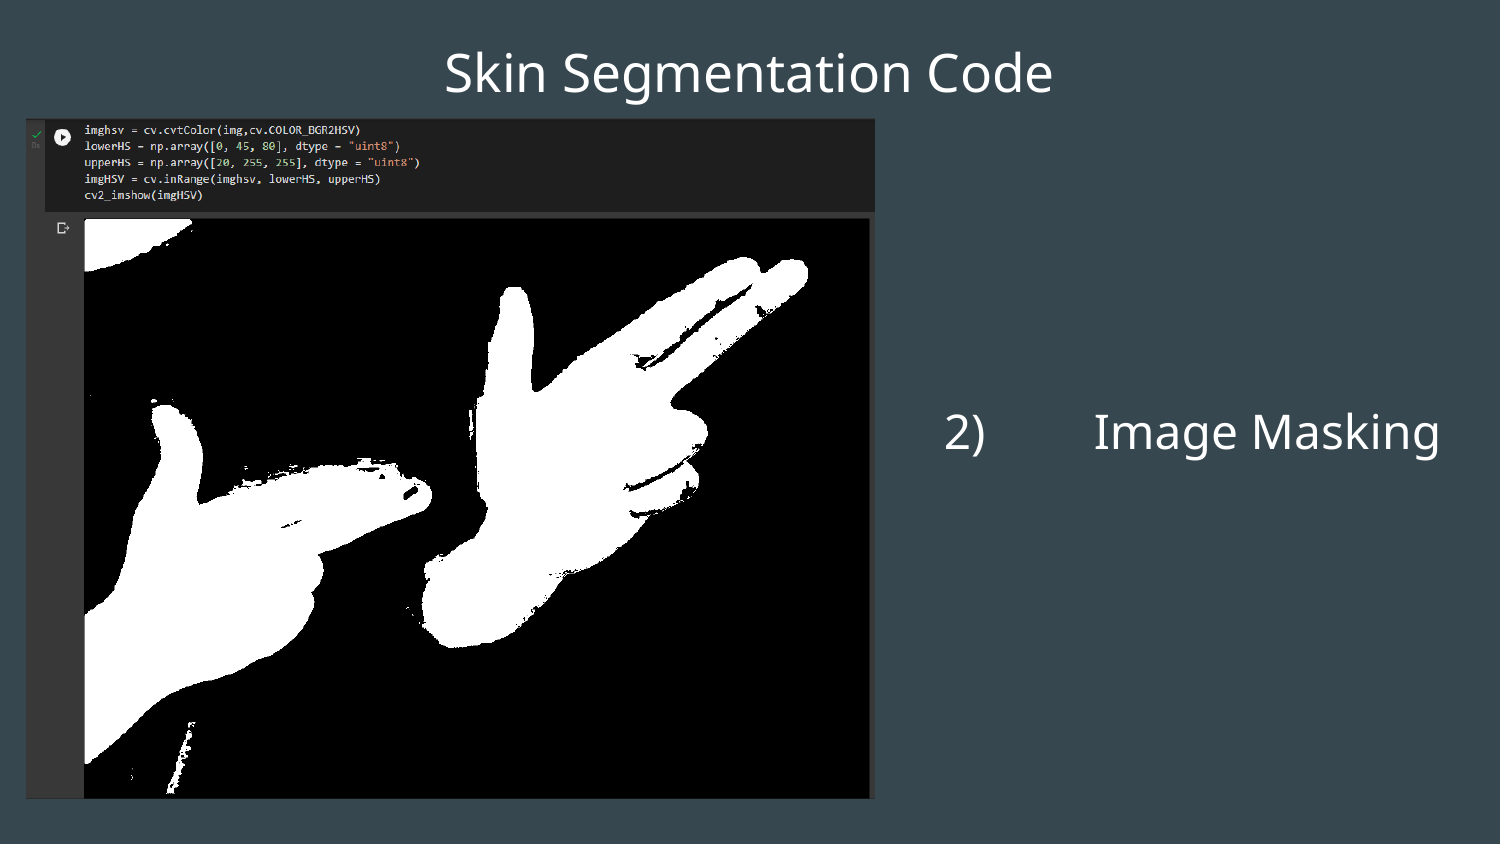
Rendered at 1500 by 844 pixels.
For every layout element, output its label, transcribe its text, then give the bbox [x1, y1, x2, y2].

text_box 2) Image Masking [928, 386, 1500, 474]
picture [26, 118, 876, 800]
title Skin Segmentation Code [51, 24, 1449, 119]
